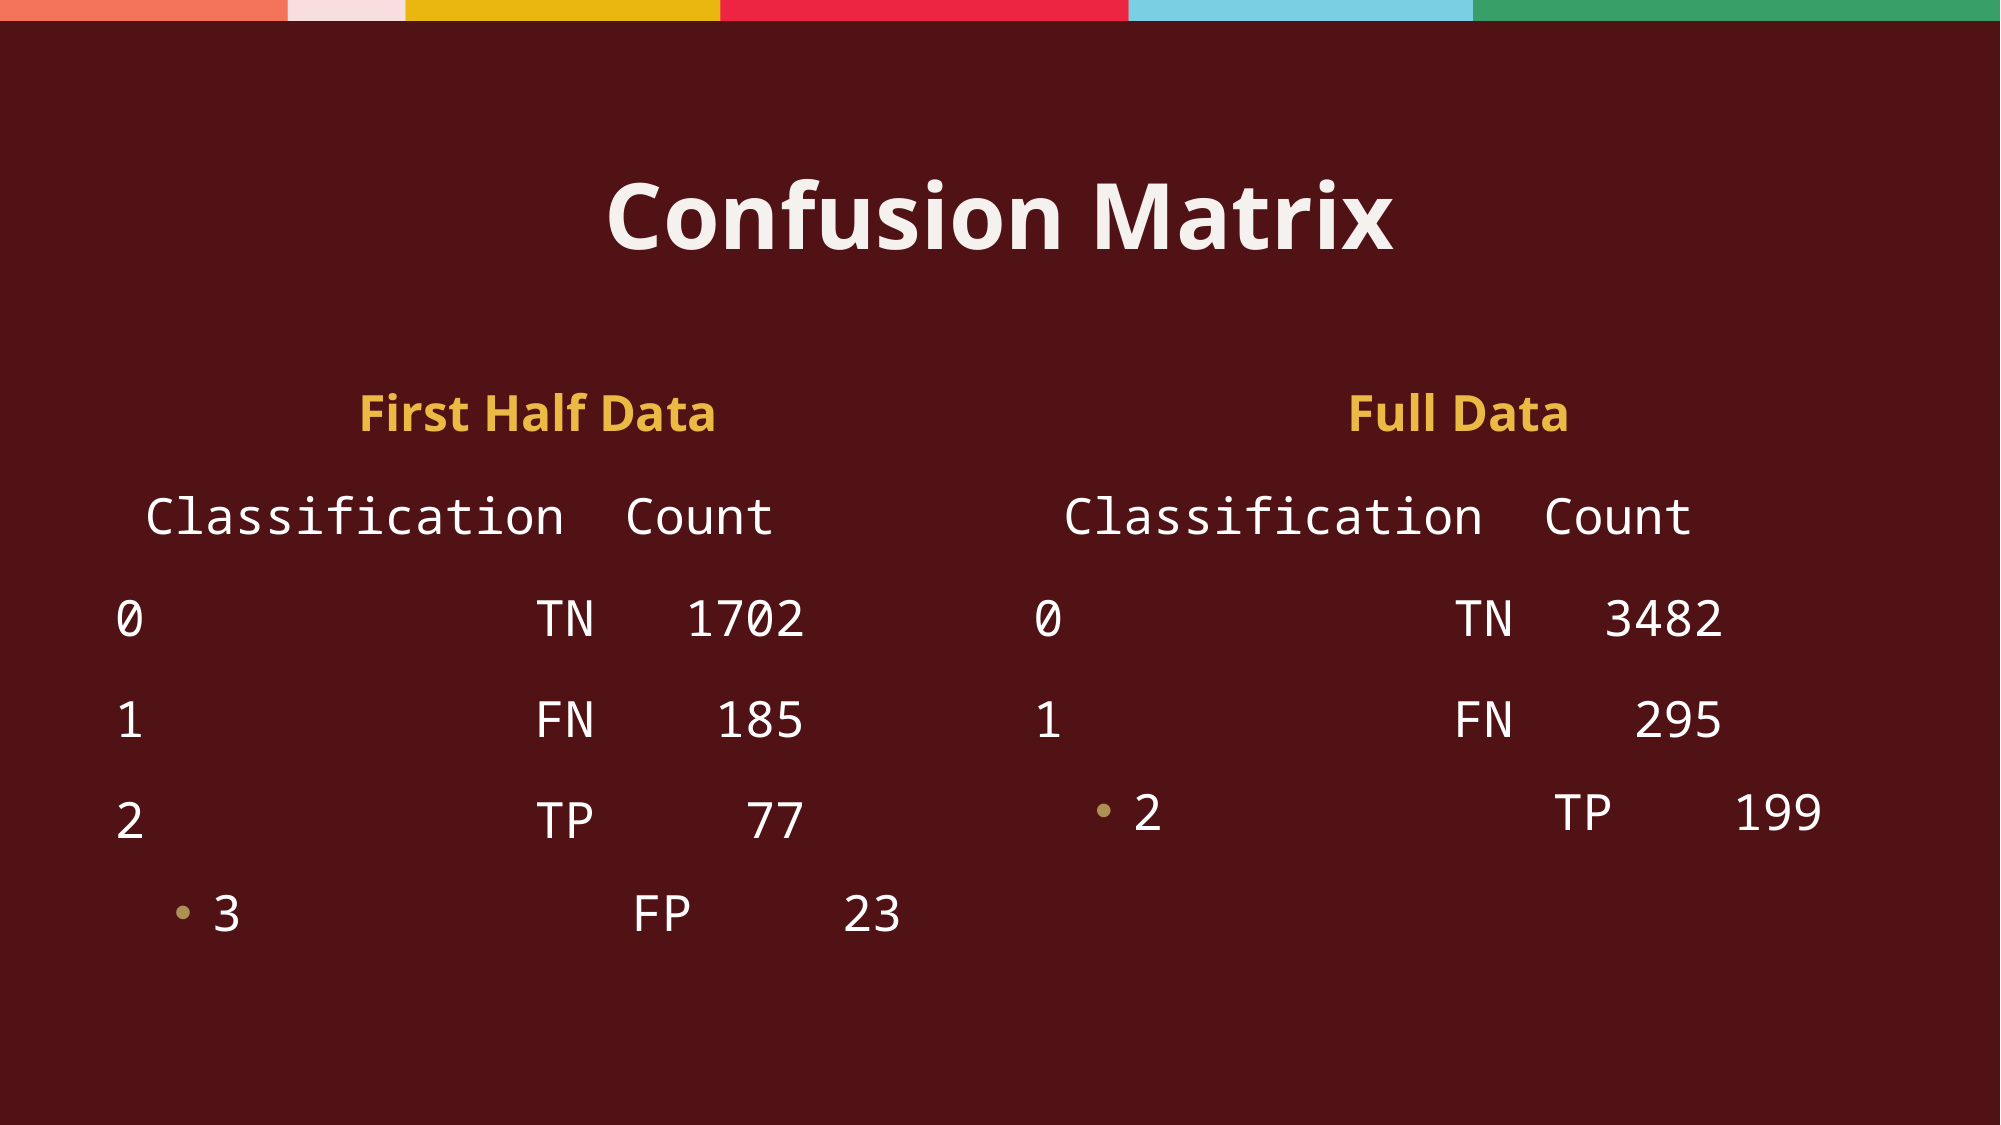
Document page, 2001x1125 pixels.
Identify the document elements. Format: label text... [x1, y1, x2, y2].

list First Half Data [99, 328, 977, 449]
title Confusion Matrix [99, 59, 1900, 278]
picture [0, 0, 2000, 21]
list Full Data [1018, 328, 1900, 449]
list Classification Count 0 TN 1702 1 FN 185 2 TP 77 3 FP 23 [99, 464, 977, 1016]
list Classification Count 0 TN 3482 1 FN 295 2 TP 199 [1018, 464, 1900, 1016]
